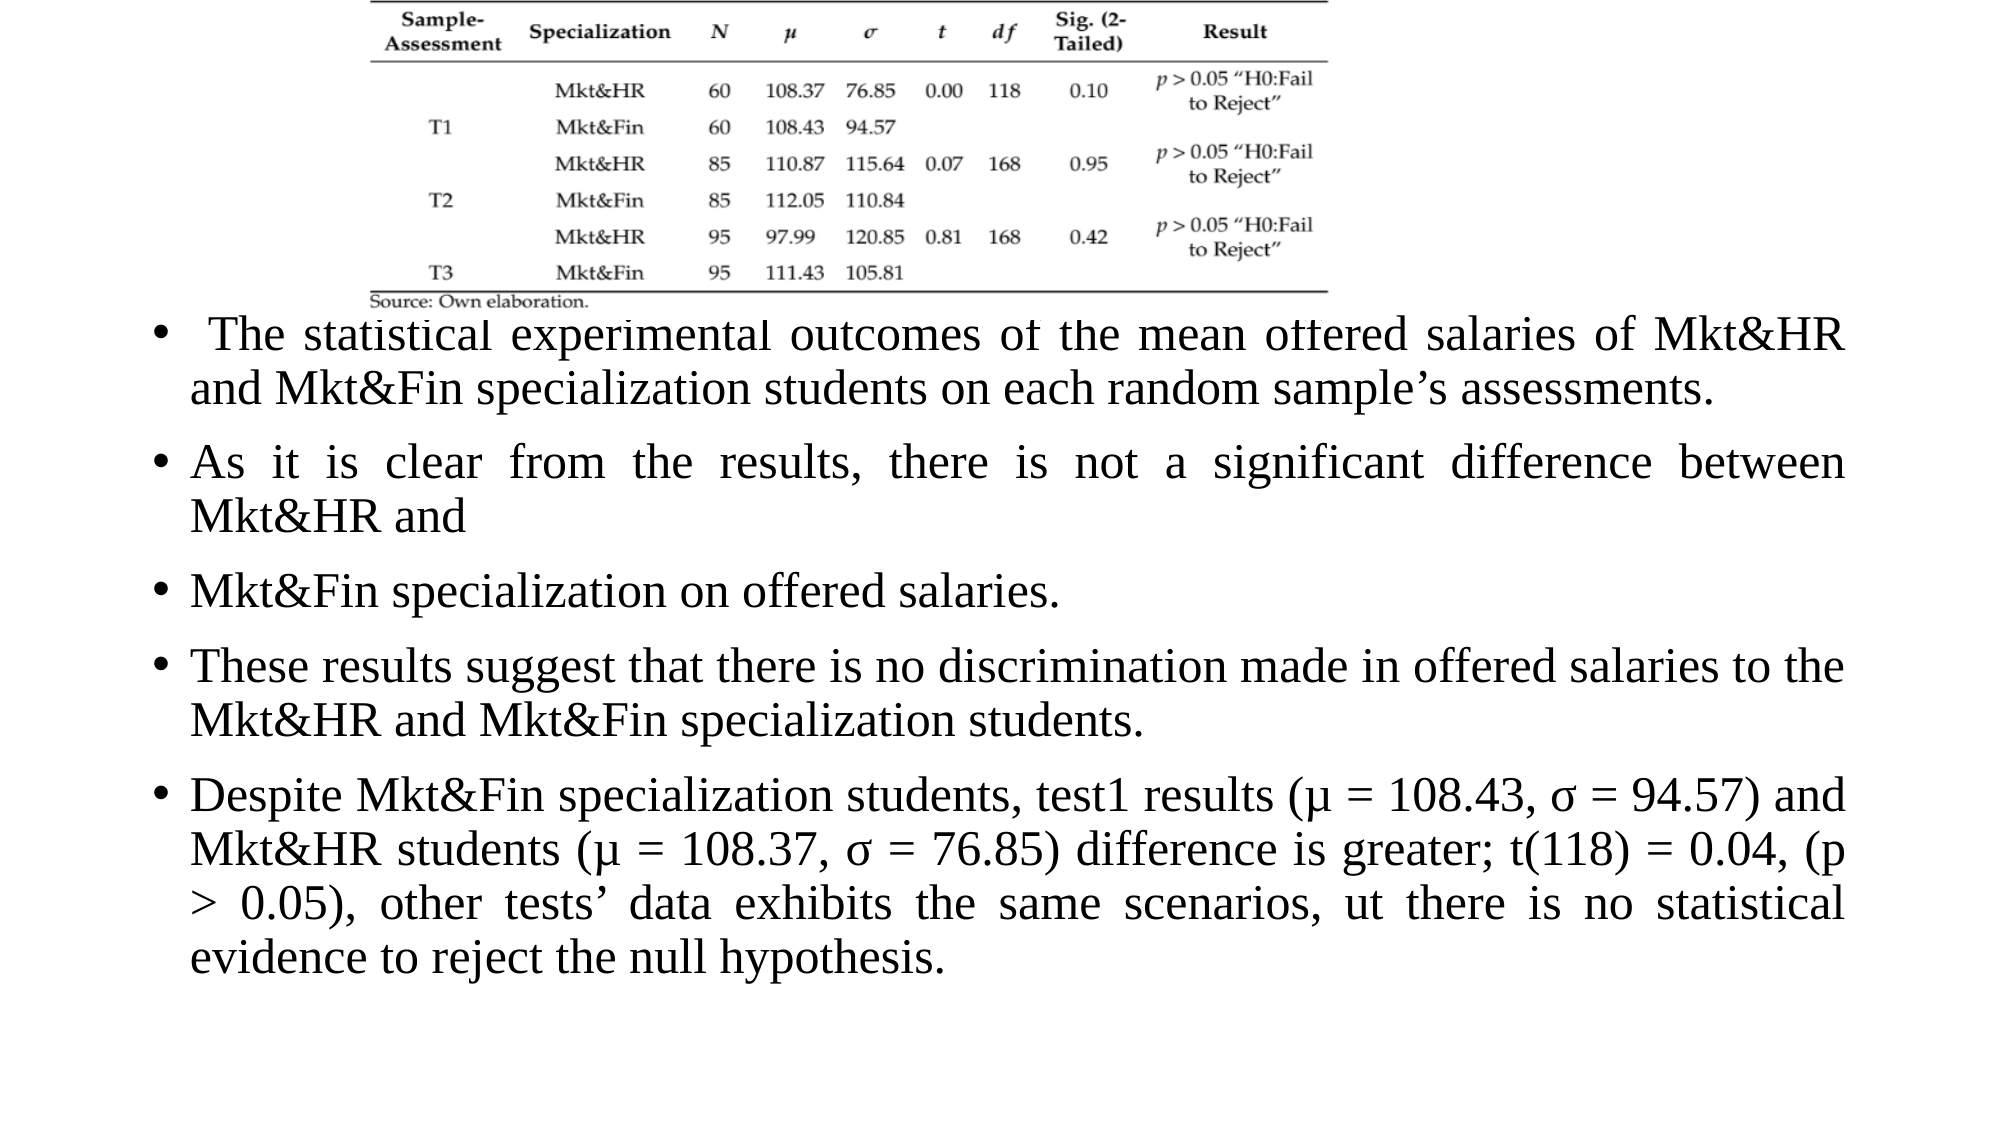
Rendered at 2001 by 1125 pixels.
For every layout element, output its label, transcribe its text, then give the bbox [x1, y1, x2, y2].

list The statistical experimental outcomes of the mean offered salaries of Mkt&HR and Mkt&Fin specialization students on each random sample’s assessments. As it is clear from the results, there is not a significant difference between Mkt&HR and Mkt&Fin specialization on offered salaries. These results suggest that there is no discrimination made in offered salaries to the Mkt&HR and Mkt&Fin specialization students. Despite Mkt&Fin specialization students, test1 results (µ = 108.43, σ = 94.57) and Mkt&HR students (µ = 108.37, σ = 76.85) difference is greater; t(118) = 0.04, (p > 0.05), other tests’ data exhibits the same scenarios, ut there is no statistical evidence to reject the null hypothesis. [137, 299, 1863, 1014]
picture [339, 0, 1349, 320]
